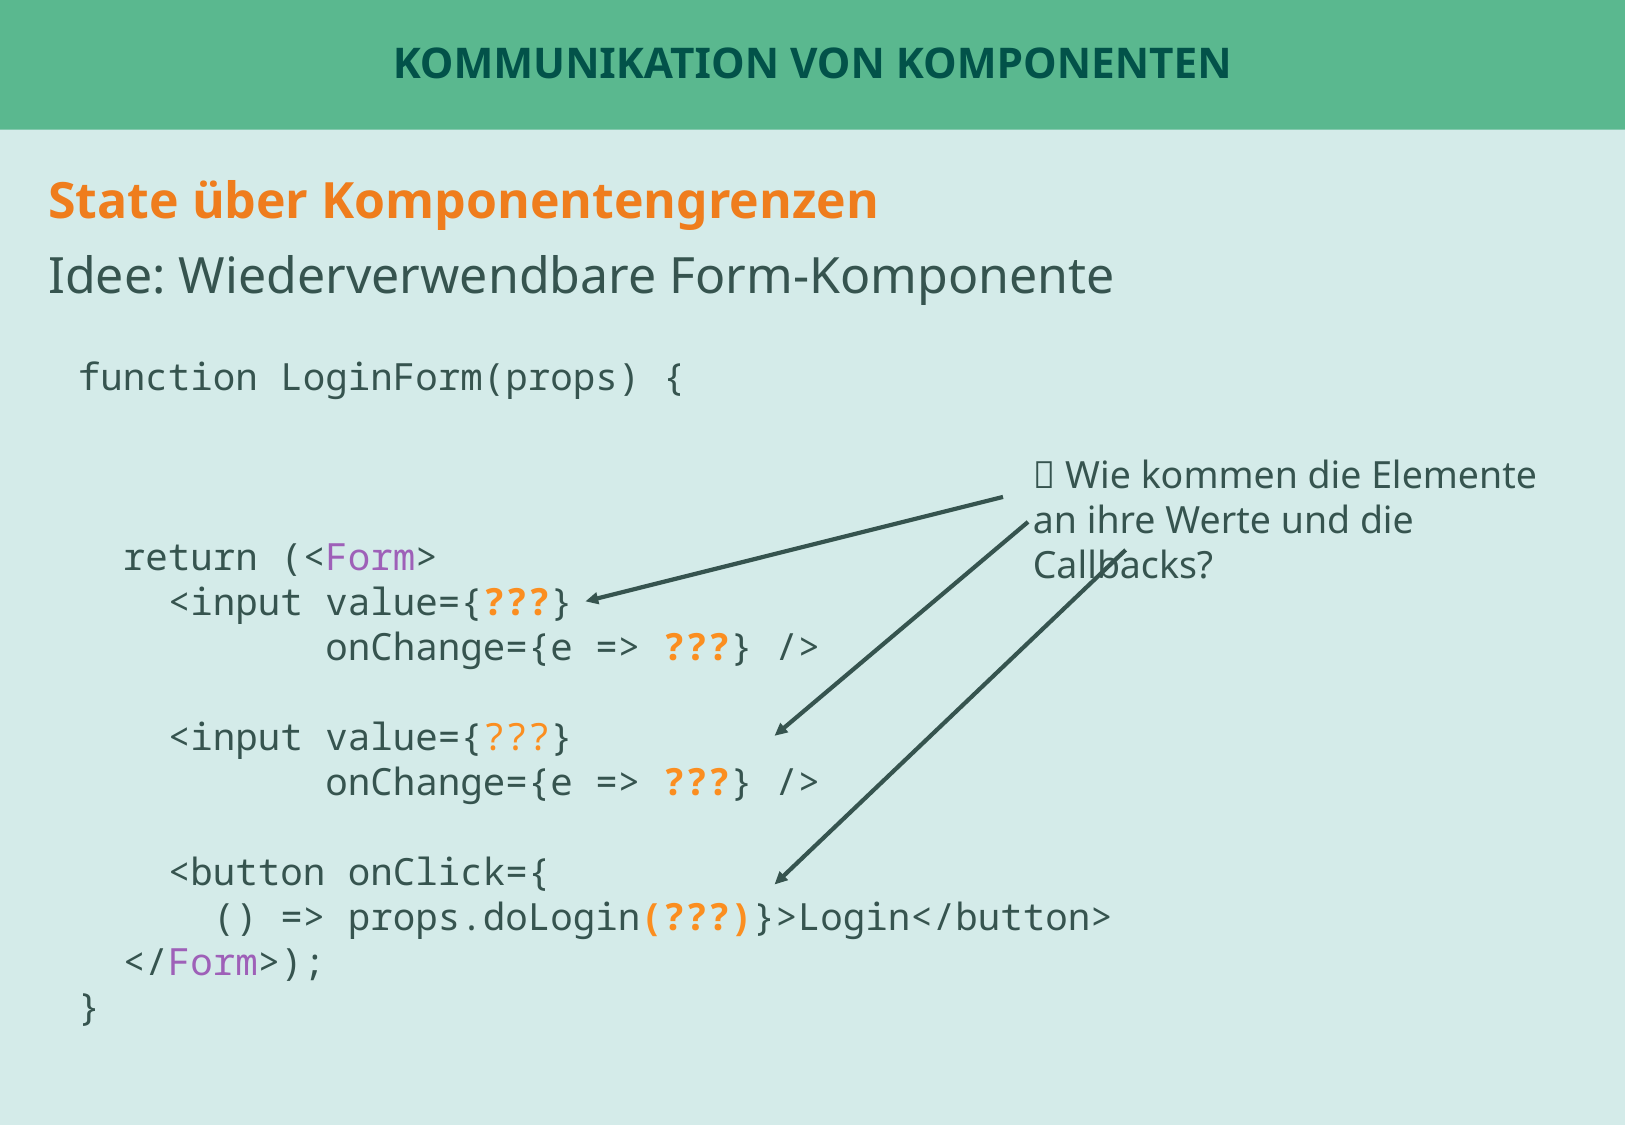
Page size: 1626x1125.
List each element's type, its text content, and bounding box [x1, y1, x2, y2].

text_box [774, 521, 1029, 549]
title Kommunikation von KOmponenten [0, 0, 1625, 130]
text_box 🤔 Wie kommen die Elemente an ihre Werte und die Callbacks? [1018, 443, 1562, 594]
list State über Komponentengrenzen Idee: Wiederverwendbare Form-Komponente [33, 168, 1592, 1043]
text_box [585, 496, 1003, 602]
text_box function LoginForm(props) { return (<Form> <input value={???} onChange={e => ???} /> <input value={???} onChange={e => ???} /> <button onClick={ () => props.doLogin(???)}>Login</button> </Form>); } [63, 345, 1625, 1081]
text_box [774, 549, 1126, 885]
